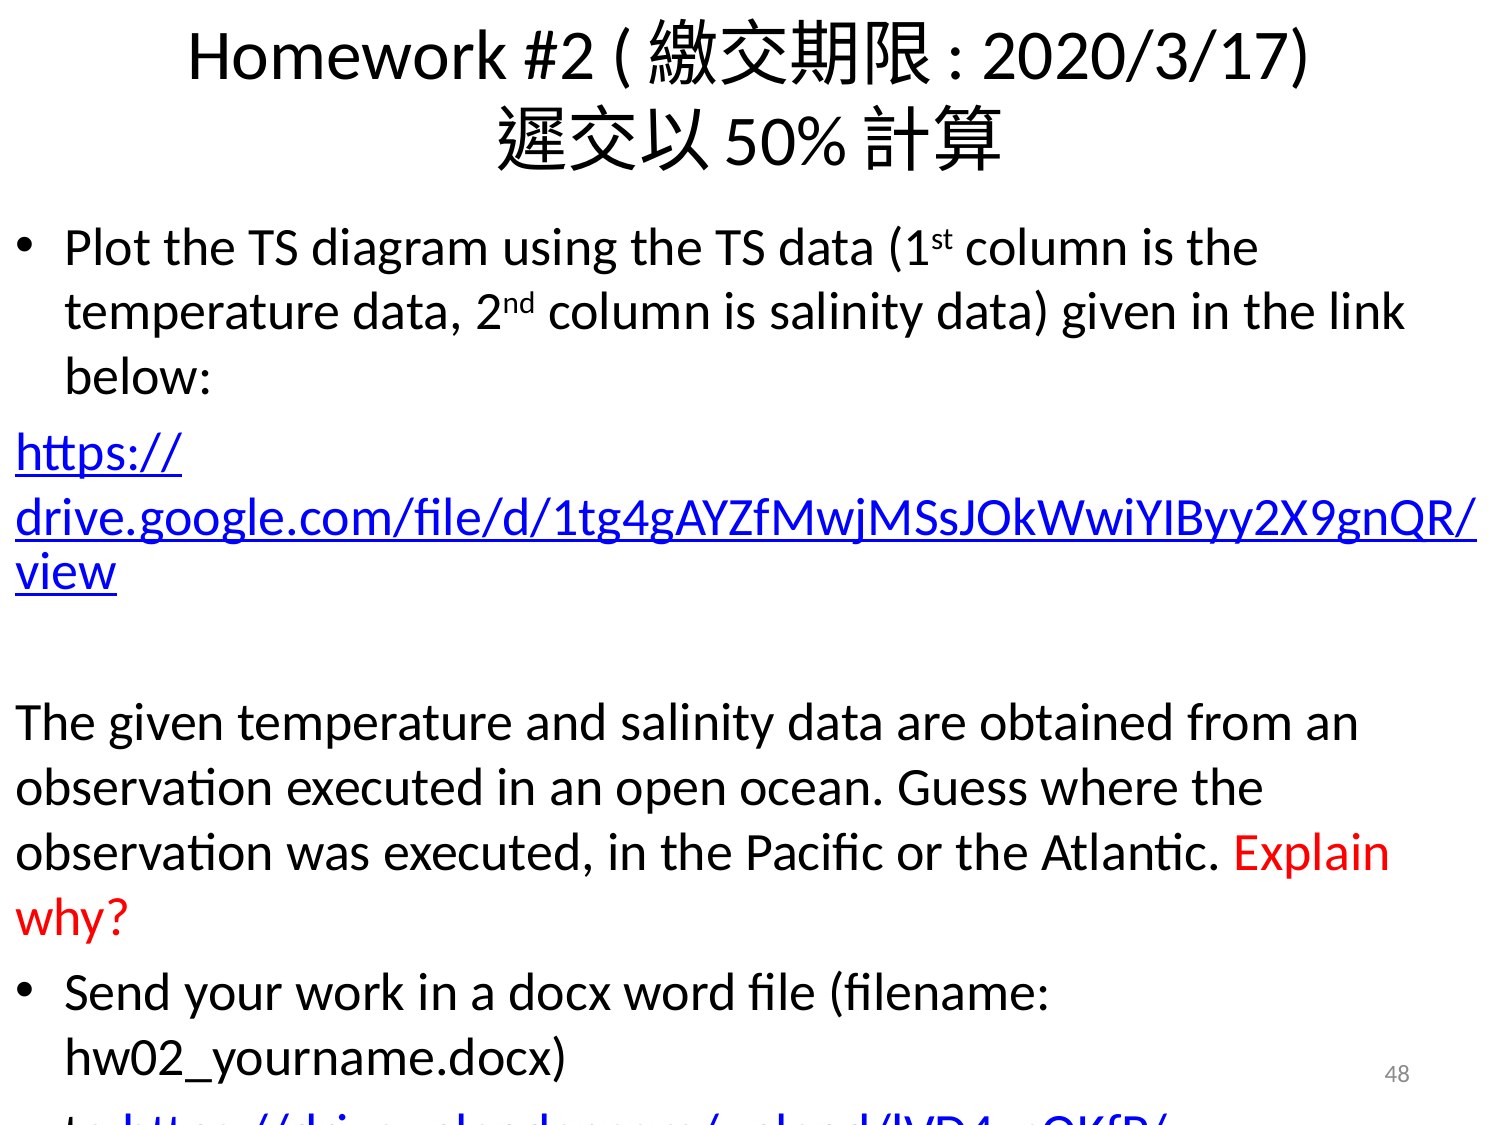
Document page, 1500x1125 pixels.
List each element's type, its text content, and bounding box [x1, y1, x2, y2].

slide_number 48 [1074, 1042, 1425, 1103]
list Plot the TS diagram using the TS data (1st column is the temperature data, 2nd column is salinity data) given in the link below: https://drive.google.com/file/d/1tg4gAYZfMwjMSsJOkWwiYIByy2X9gnQR/view The given temperature and salinity data are obtained from an observation executed in an open ocean. Guess where the observation was executed, in the Pacific or the Atlantic. Explain why? Send your work in a docx word file (filename: hw02_yourname.docx) to https://driveuploader.com/upload/lVD4ycOKfP/ [0, 203, 1500, 1125]
title Homework #2 (繳交期限: 2020/3/17) 遲交以50%計算 [0, 0, 1500, 188]
